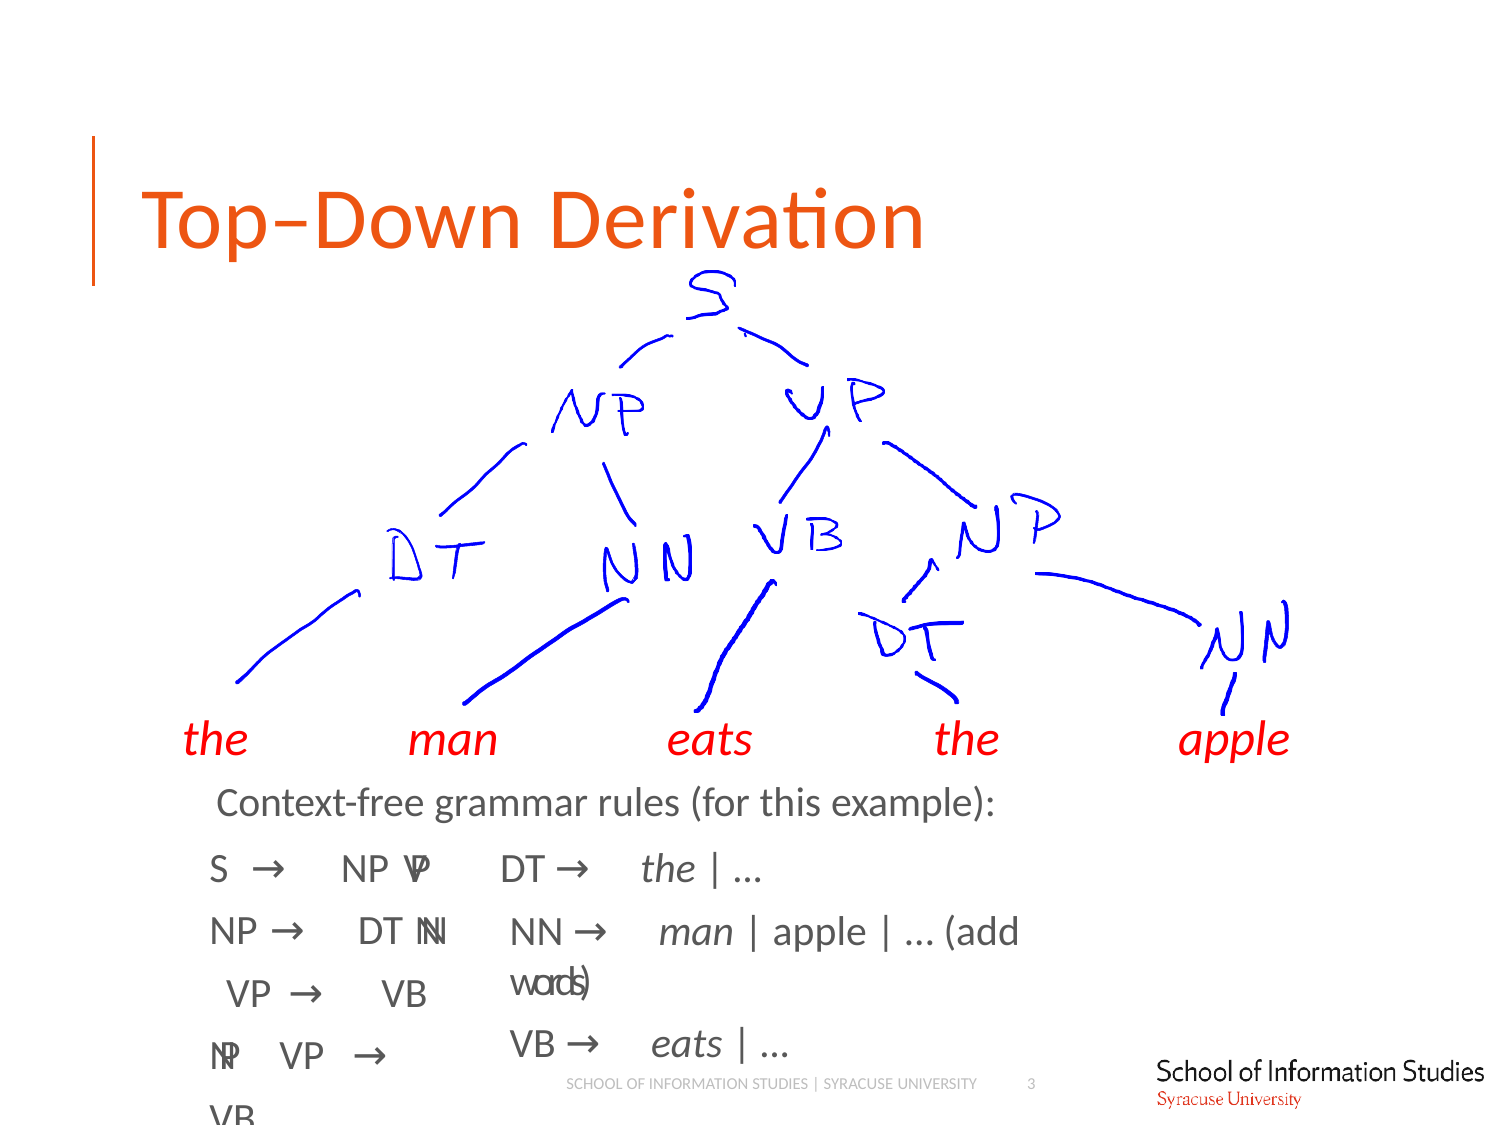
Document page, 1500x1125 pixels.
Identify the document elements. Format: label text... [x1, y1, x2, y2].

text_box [663, 514, 788, 713]
picture [805, 517, 842, 552]
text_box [235, 589, 361, 685]
picture [847, 378, 885, 422]
text_box DT → the | … NN → man | apple | … (add words) VB → eats | … [497, 826, 1112, 1066]
title Top–Down Derivation [138, 158, 947, 349]
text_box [778, 385, 831, 504]
picture [882, 441, 1000, 603]
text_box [618, 334, 674, 369]
text_box S → NP VP NP → DT NN VP → VB NP VP → VB [207, 826, 429, 1125]
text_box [685, 269, 809, 368]
picture [1156, 1059, 1484, 1109]
text_box the man eats the Context-free grammar rules (for this example): [178, 691, 1001, 825]
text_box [914, 670, 960, 705]
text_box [386, 528, 423, 581]
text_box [462, 542, 639, 706]
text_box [435, 541, 463, 580]
text_box apple [1176, 703, 1293, 766]
picture [551, 389, 644, 436]
text_box 3 [1020, 1075, 1042, 1094]
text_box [438, 442, 528, 517]
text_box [1262, 599, 1289, 663]
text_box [1010, 492, 1061, 544]
text_box SCHOOL OF INFORMATION STUDIES | SYRACUSE UNIVERSITY [564, 1074, 979, 1093]
picture [858, 612, 964, 661]
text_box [602, 461, 637, 527]
picture [1035, 571, 1244, 717]
